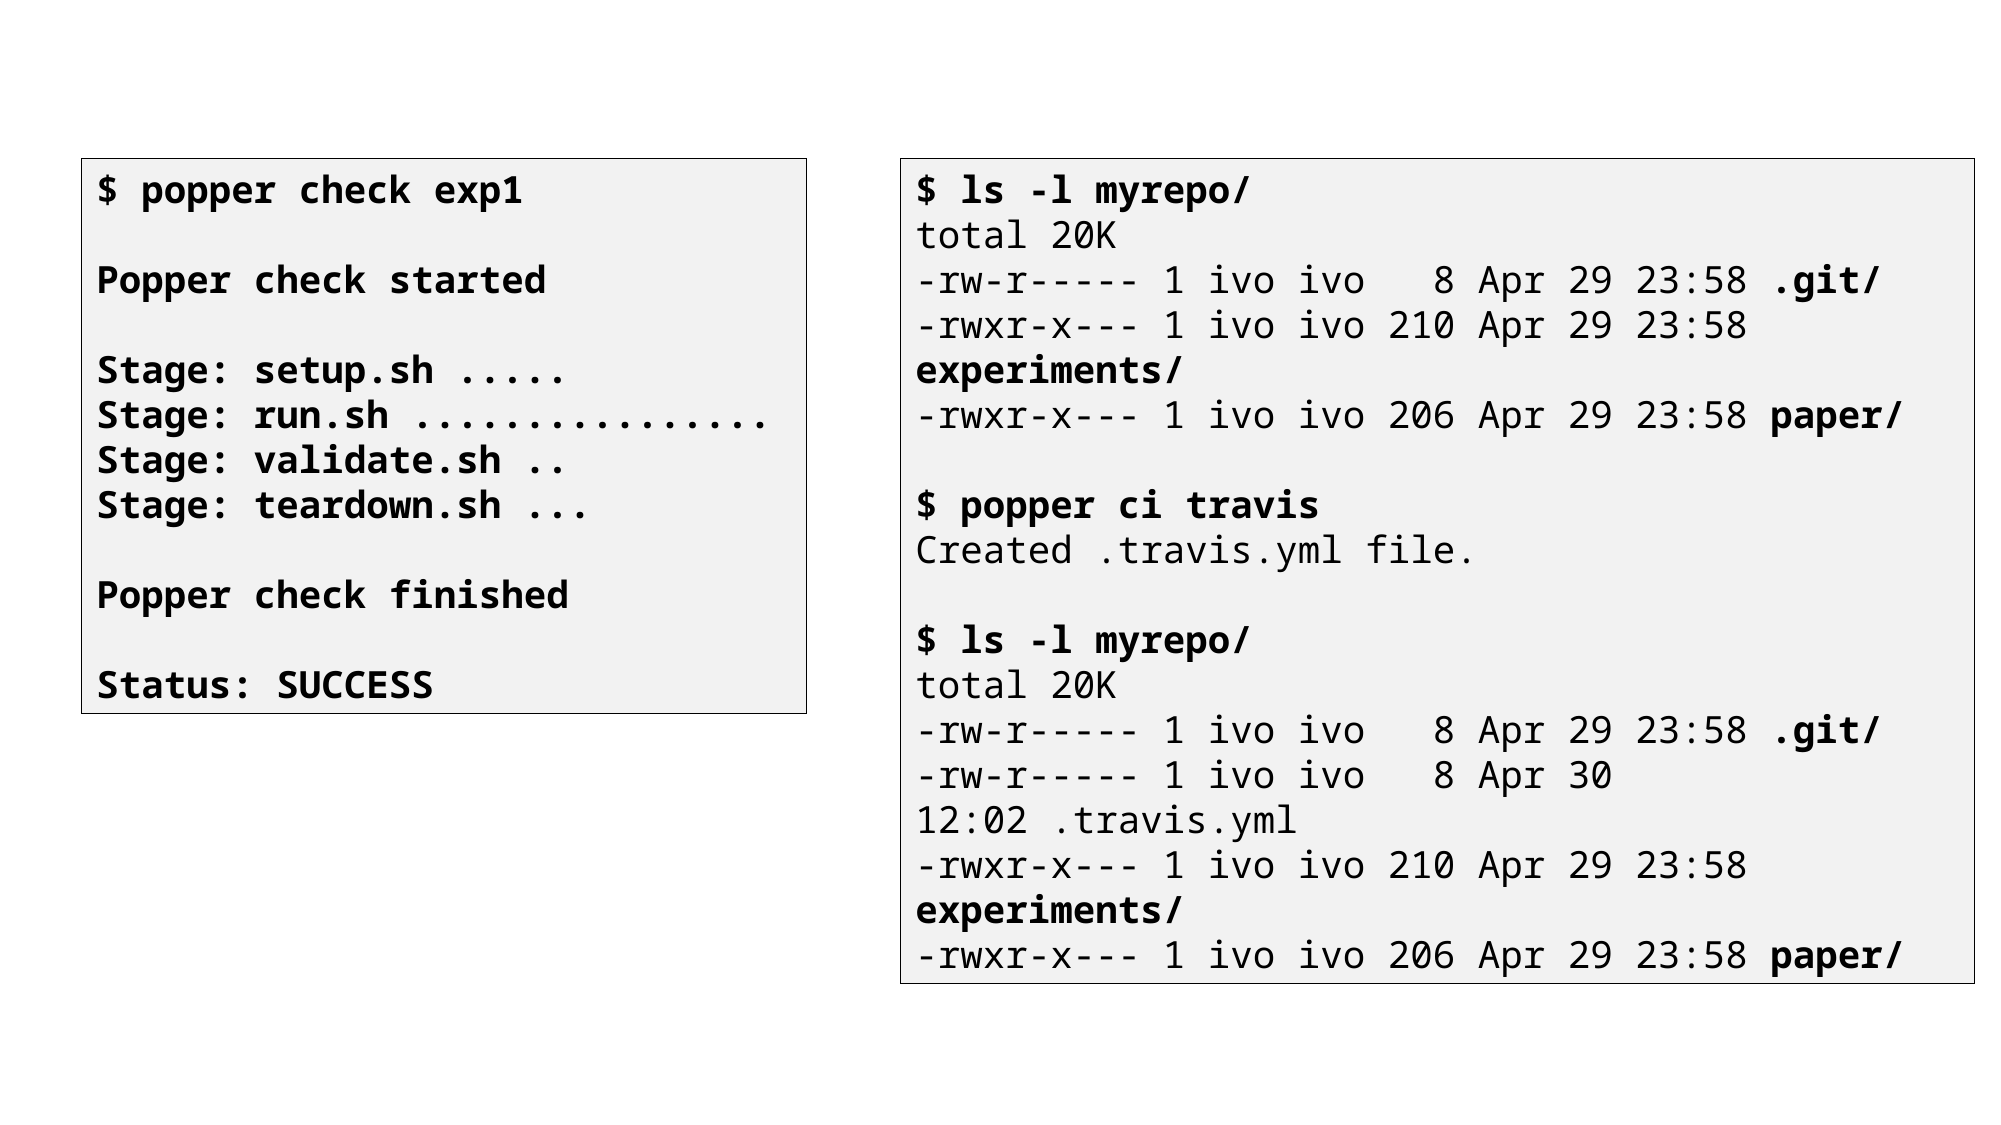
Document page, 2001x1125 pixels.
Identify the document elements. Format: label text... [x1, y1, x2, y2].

text_box $ popper check exp1 Popper check started Stage: setup.sh ..... Stage: run.sh ................ Stage: validate.sh .. Stage: teardown.sh ... Popper check finished Status: SUCCESS [81, 158, 807, 714]
text_box $ ls -l myrepo/ total 20K -rw-r----- 1 ivo ivo 8 Apr 29 23:58 .git/ -rwxr-x--- 1 ivo ivo 210 Apr 29 23:58 experiments/ -rwxr-x--- 1 ivo ivo 206 Apr 29 23:58 paper/ $ popper ci travis Created .travis.yml file. $ ls -l myrepo/ total 20K -rw-r----- 1 ivo ivo 8 Apr 29 23:58 .git/ -rw-r----- 1 ivo ivo 8 Apr 30 12:02 .travis.yml -rwxr-x--- 1 ivo ivo 210 Apr 29 23:58 experiments/ -rwxr-x--- 1 ivo ivo 206 Apr 29 23:58 paper/ [900, 158, 1975, 984]
